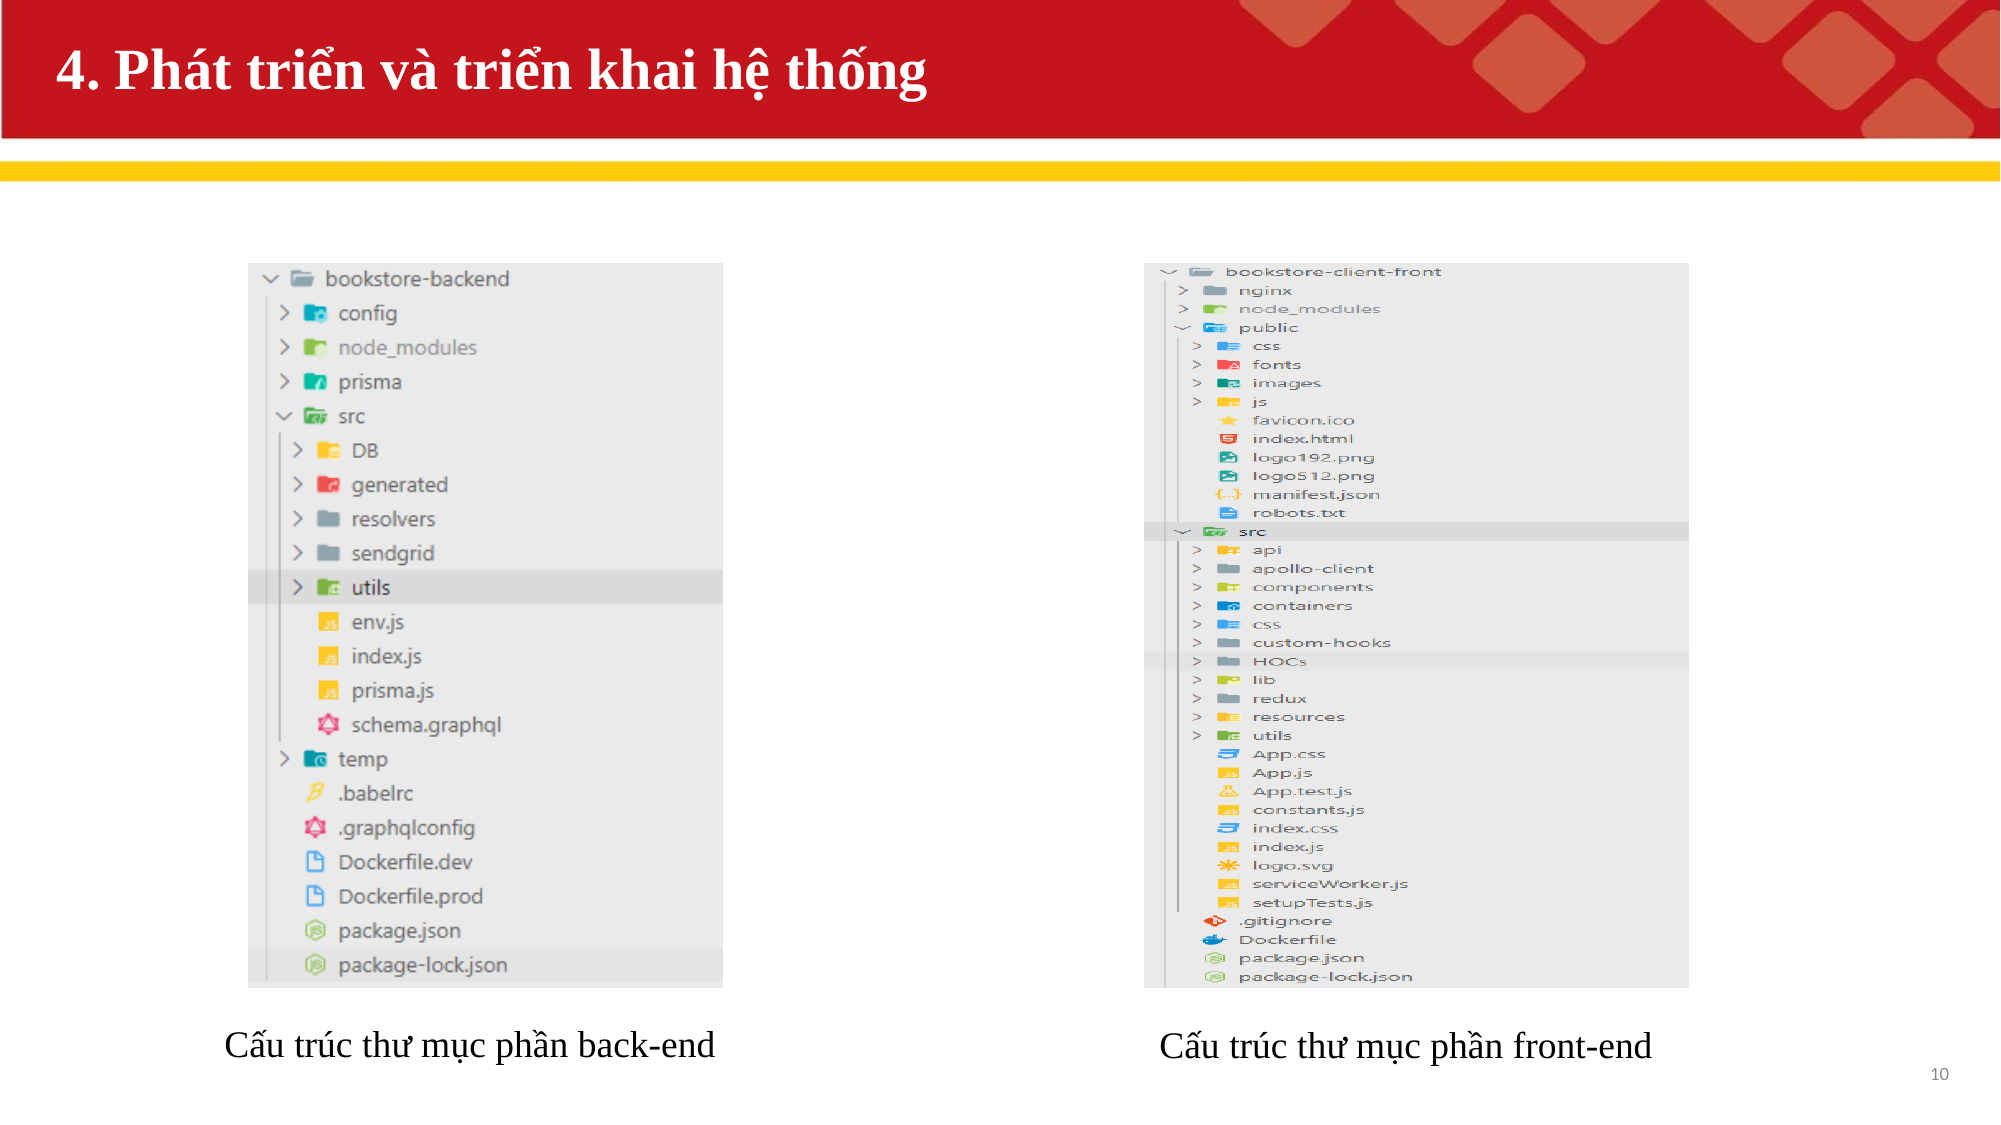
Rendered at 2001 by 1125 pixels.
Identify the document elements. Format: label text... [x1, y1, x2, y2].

text_box Cấu trúc thư mục phần front-end [1144, 1013, 1689, 1074]
title 4. Phát triển và triển khai hệ thống [41, 0, 1962, 141]
slide_number 10 [1412, 1042, 1965, 1103]
picture [0, 0, 2001, 1125]
text_box Cấu trúc thư mục phần back-end [209, 1012, 762, 1073]
